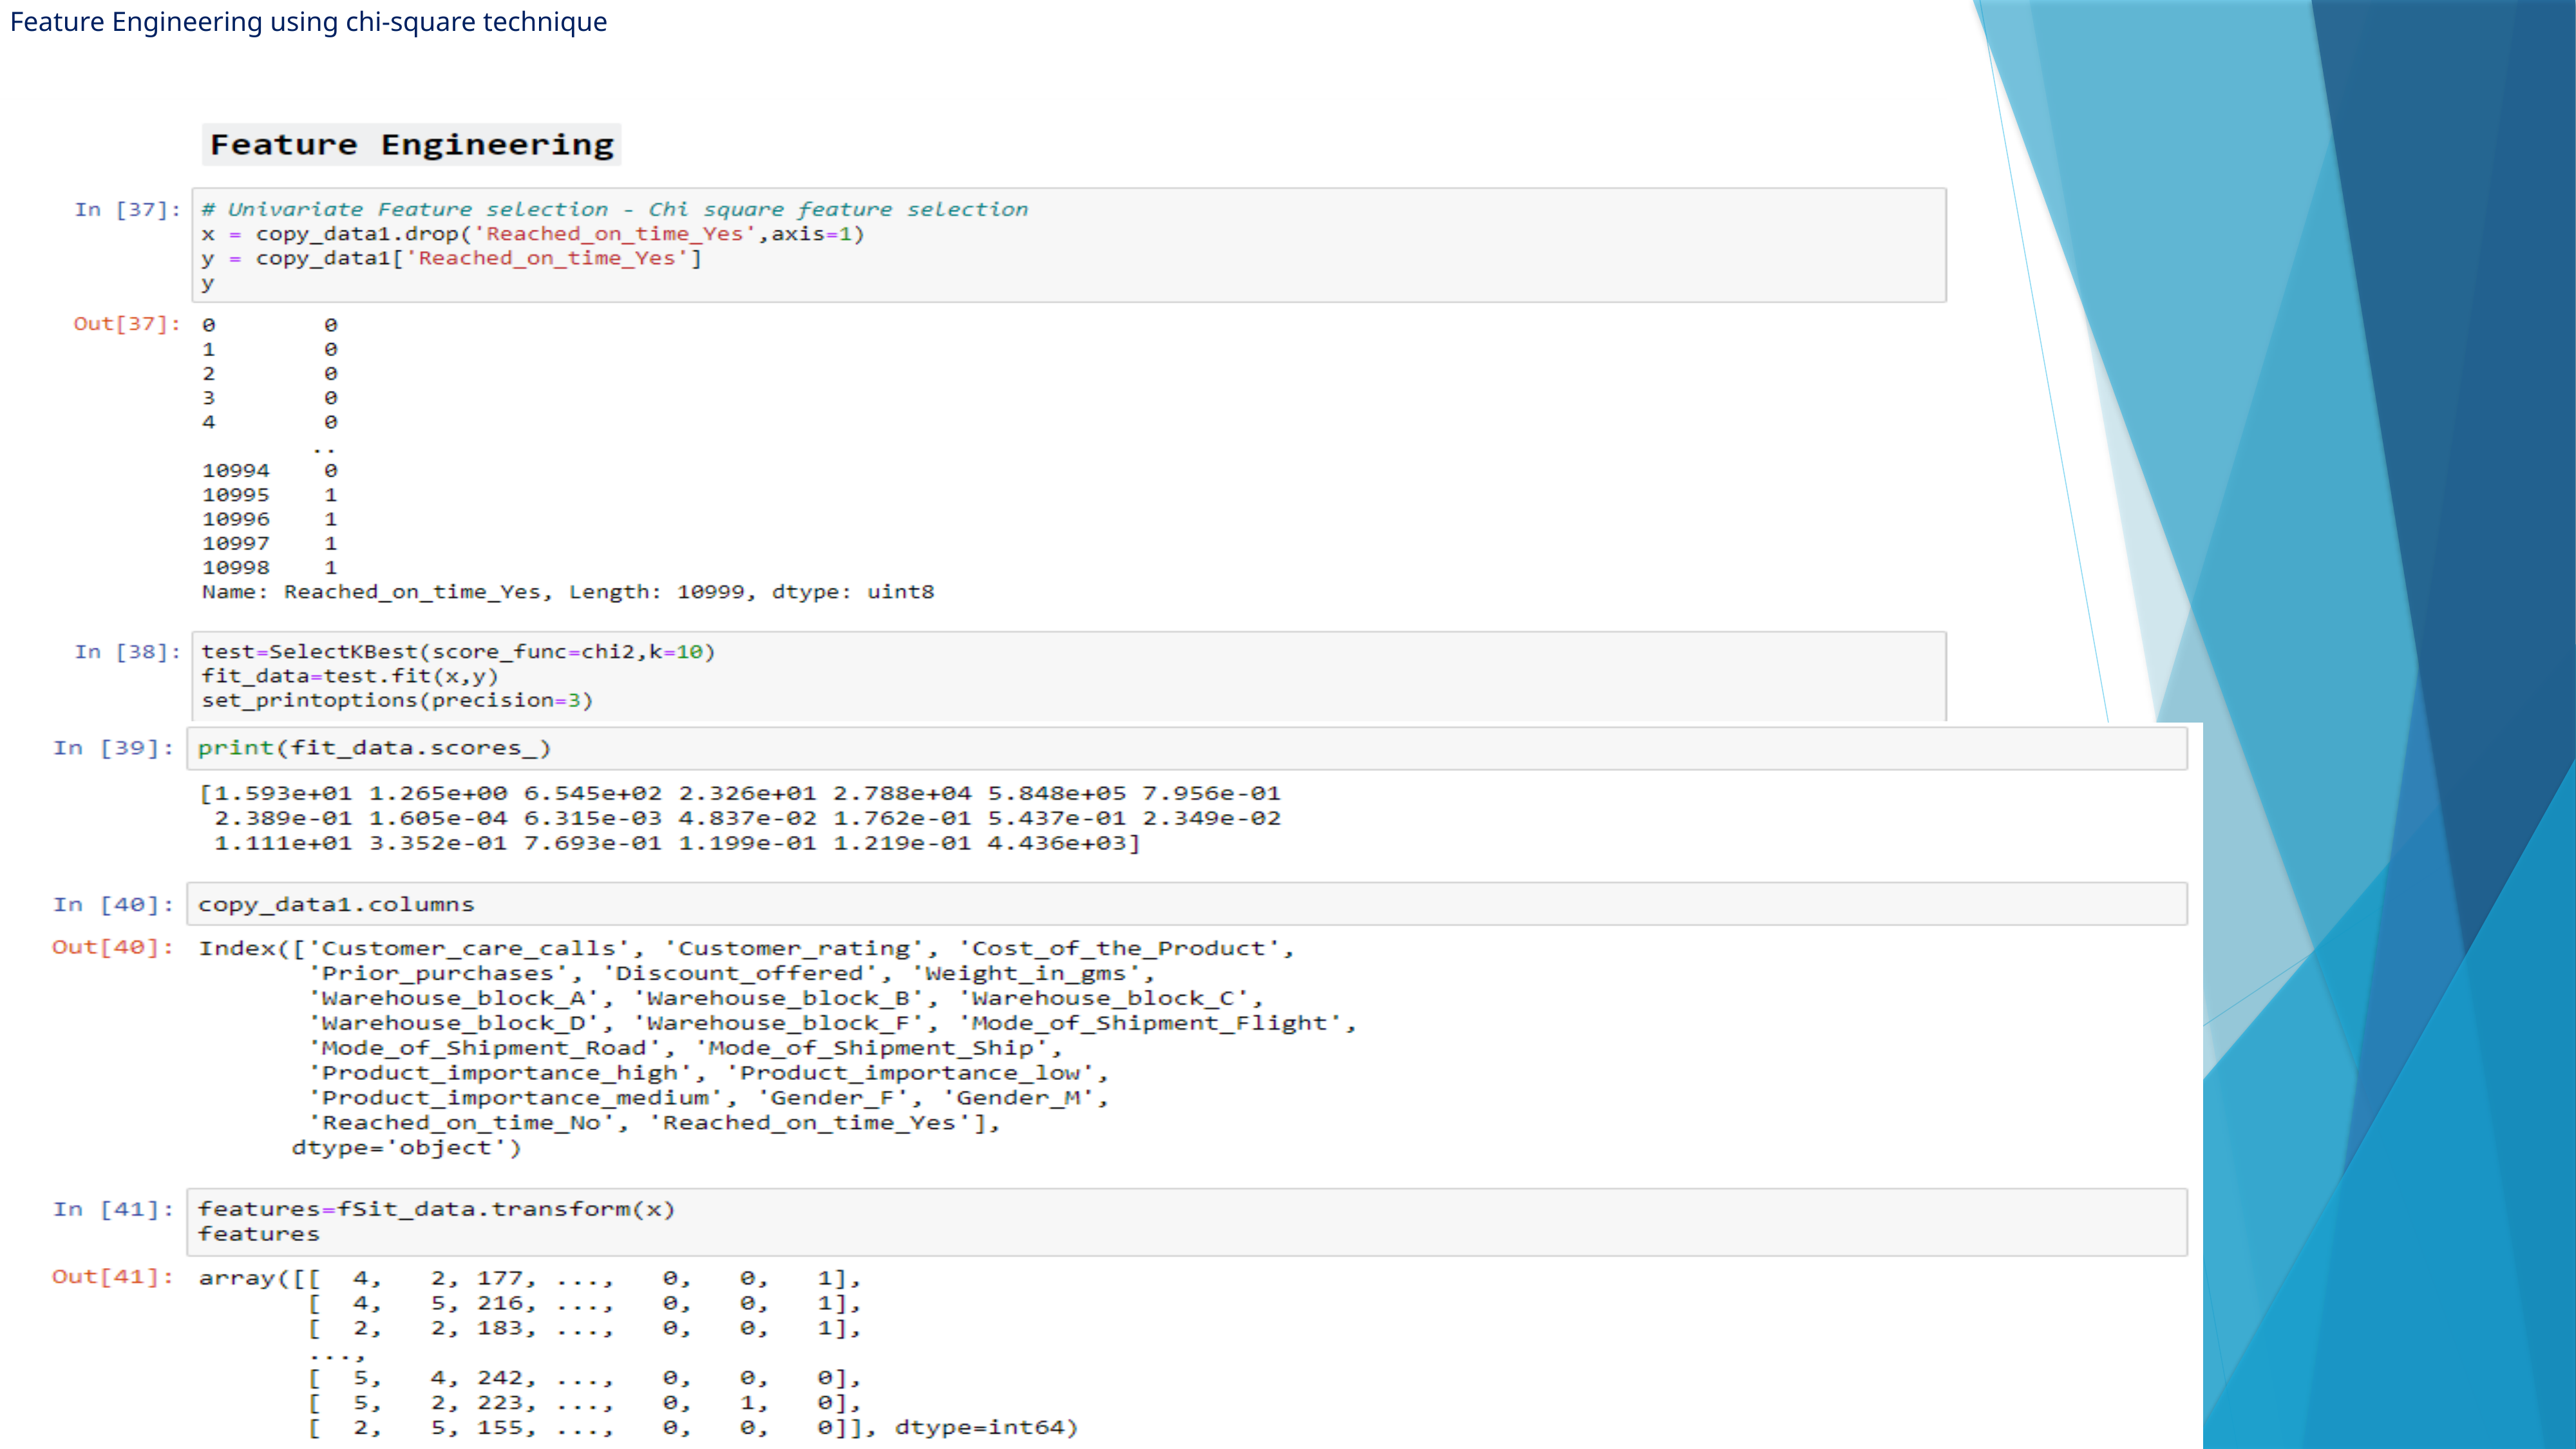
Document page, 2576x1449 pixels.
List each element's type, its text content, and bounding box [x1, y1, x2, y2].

picture [0, 722, 2203, 1449]
title Feature Engineering using chi-square technique [0, 0, 1817, 82]
picture [0, 97, 1947, 721]
